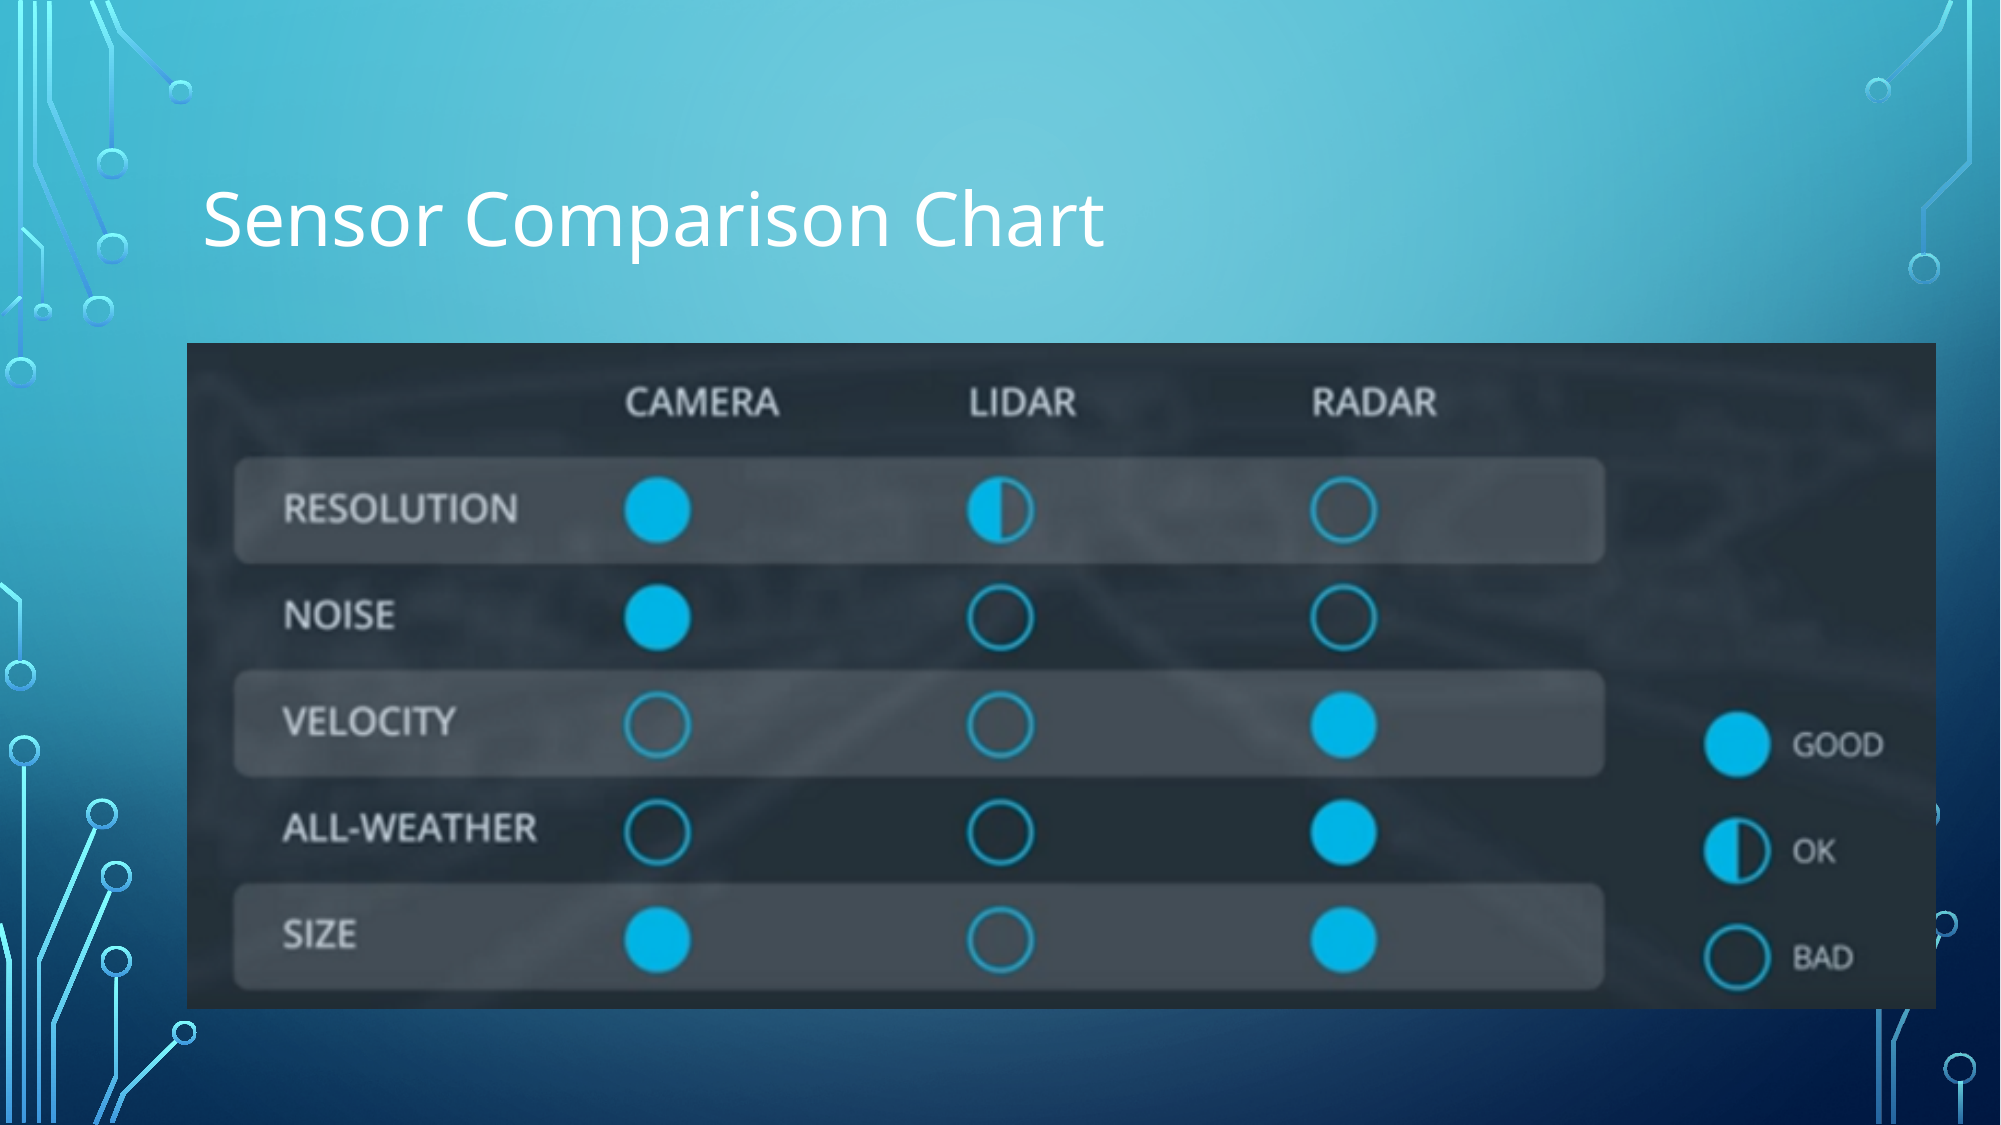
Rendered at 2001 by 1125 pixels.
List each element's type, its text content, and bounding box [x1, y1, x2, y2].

title Sensor Comparison Chart [187, 101, 1813, 343]
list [186, 343, 1936, 1009]
